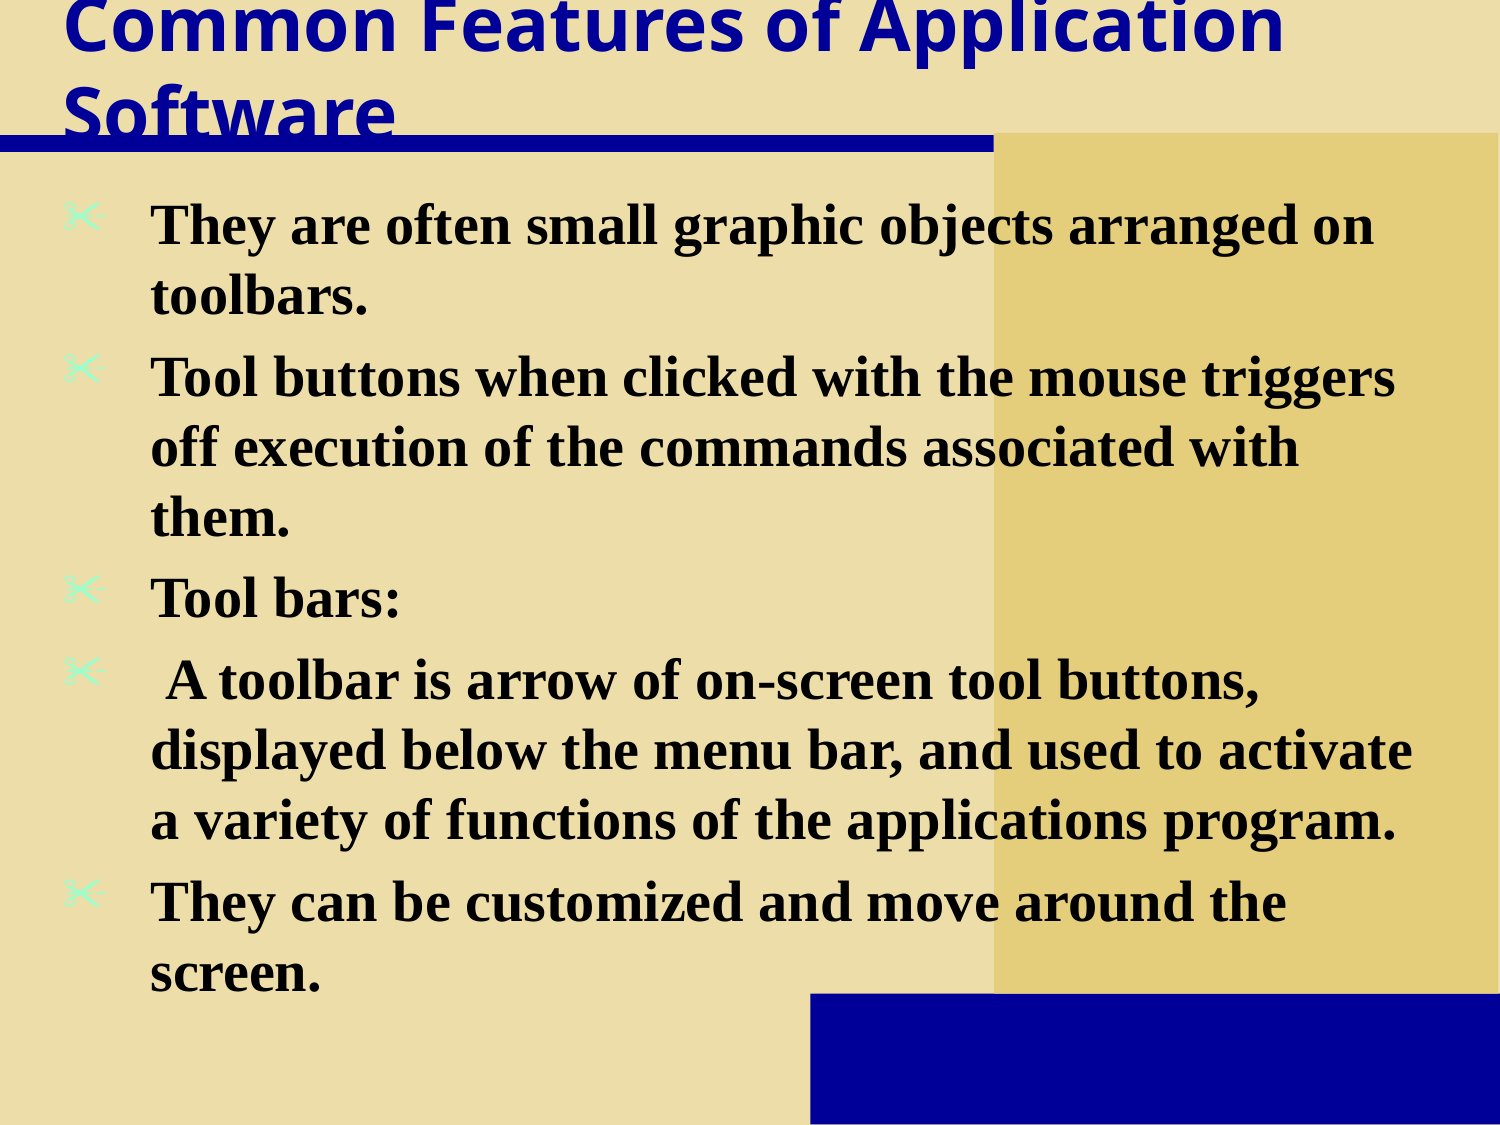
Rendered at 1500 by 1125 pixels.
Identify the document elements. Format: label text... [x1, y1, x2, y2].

list They are often small graphic objects arranged on toolbars. Tool buttons when clicked with the mouse triggers off execution of the commands associated with them. Tool bars: A toolbar is arrow of on-screen tool buttons, displayed below the menu bar, and used to activate a variety of functions of the applications program. They can be customized and move around the screen. [47, 178, 1457, 960]
title Common Features of Application Software [47, 0, 1476, 133]
